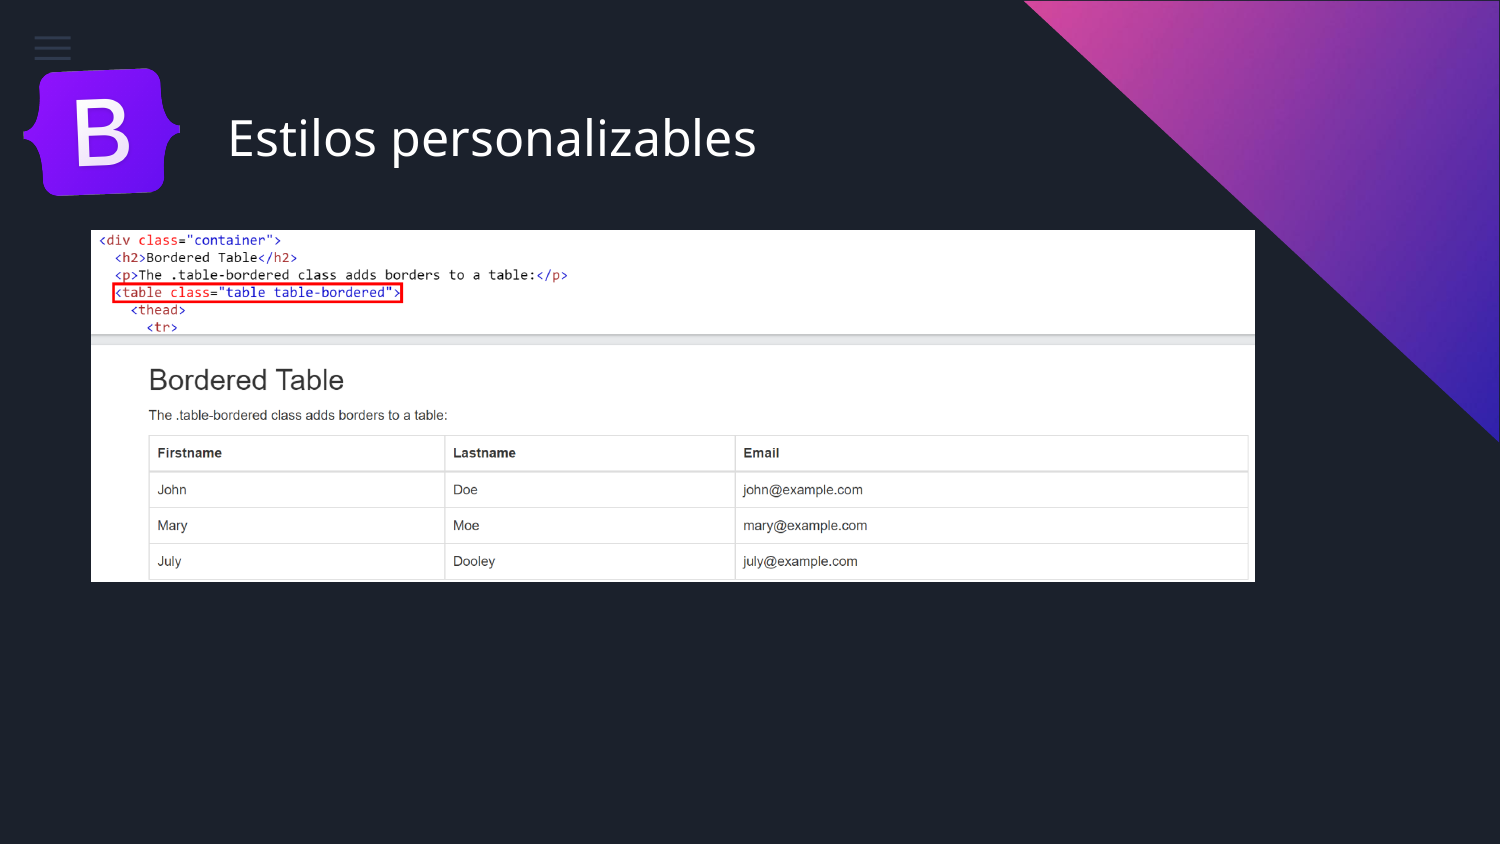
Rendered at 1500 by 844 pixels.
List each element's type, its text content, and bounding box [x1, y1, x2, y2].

title Estilos personalizables [212, 82, 1018, 181]
picture [22, 68, 182, 197]
picture [91, 0, 1500, 583]
